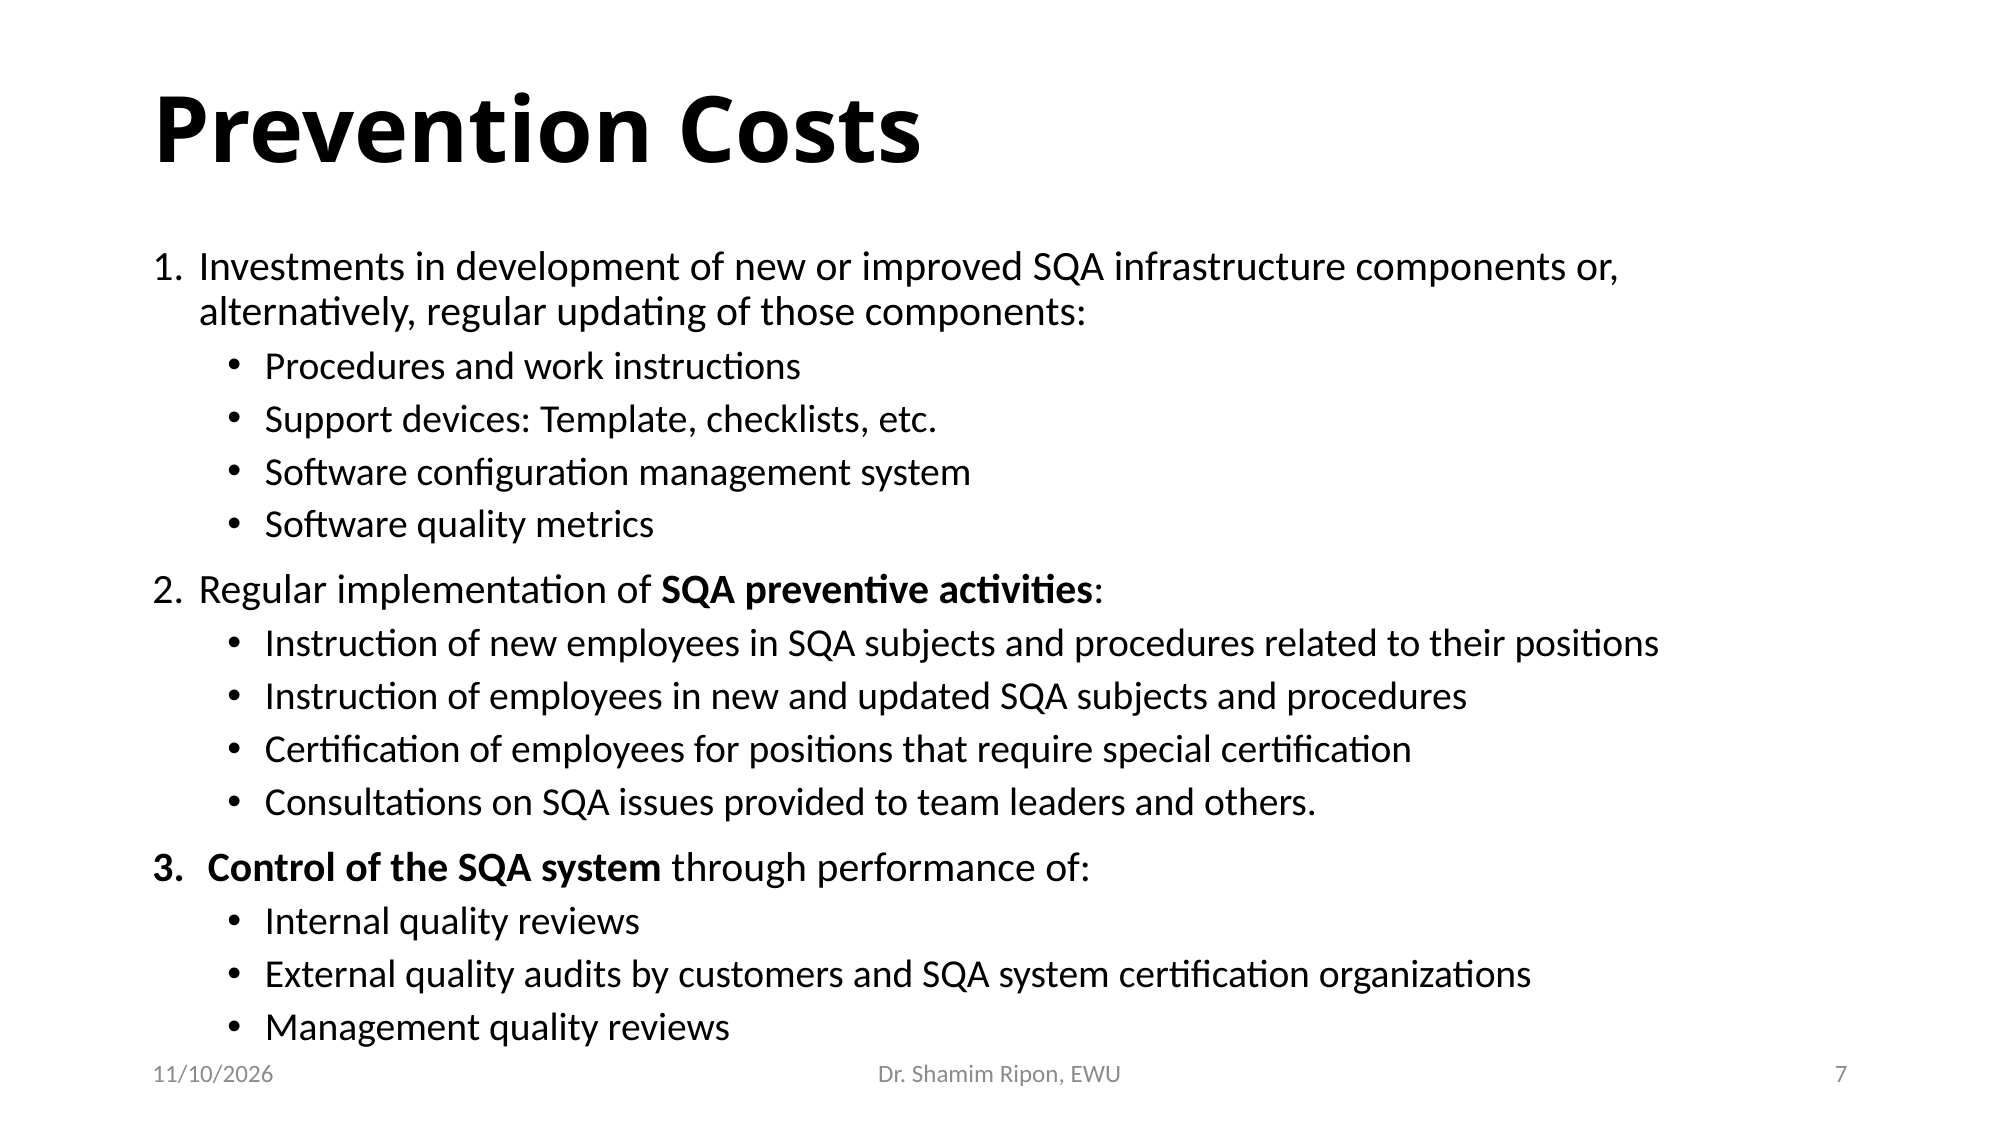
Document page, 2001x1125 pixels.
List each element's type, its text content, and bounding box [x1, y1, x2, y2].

title Prevention Costs [137, 59, 1863, 206]
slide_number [137, 1042, 588, 1103]
slide_number 7 [1412, 1042, 1863, 1103]
list Investments in development of new or improved SQA infrastructure components or, alternatively, regular updating of those components: Procedures and work instructions Support devices: Template, checklists, etc. Software configuration management system Software quality metrics Regular implementation of SQA preventive activities: Instruction of new employees in SQA subjects and procedures related to their positions Instruction of employees in new and updated SQA subjects and procedures Certification of employees for positions that require special certification Consultations on SQA issues provided to team leaders and others. Control of the SQA system through performance of: Internal quality reviews External quality audits by customers and SQA system certification organizations Management quality reviews [137, 237, 1863, 1066]
footer Dr. Shamim Ripon, EWU [662, 1042, 1338, 1103]
